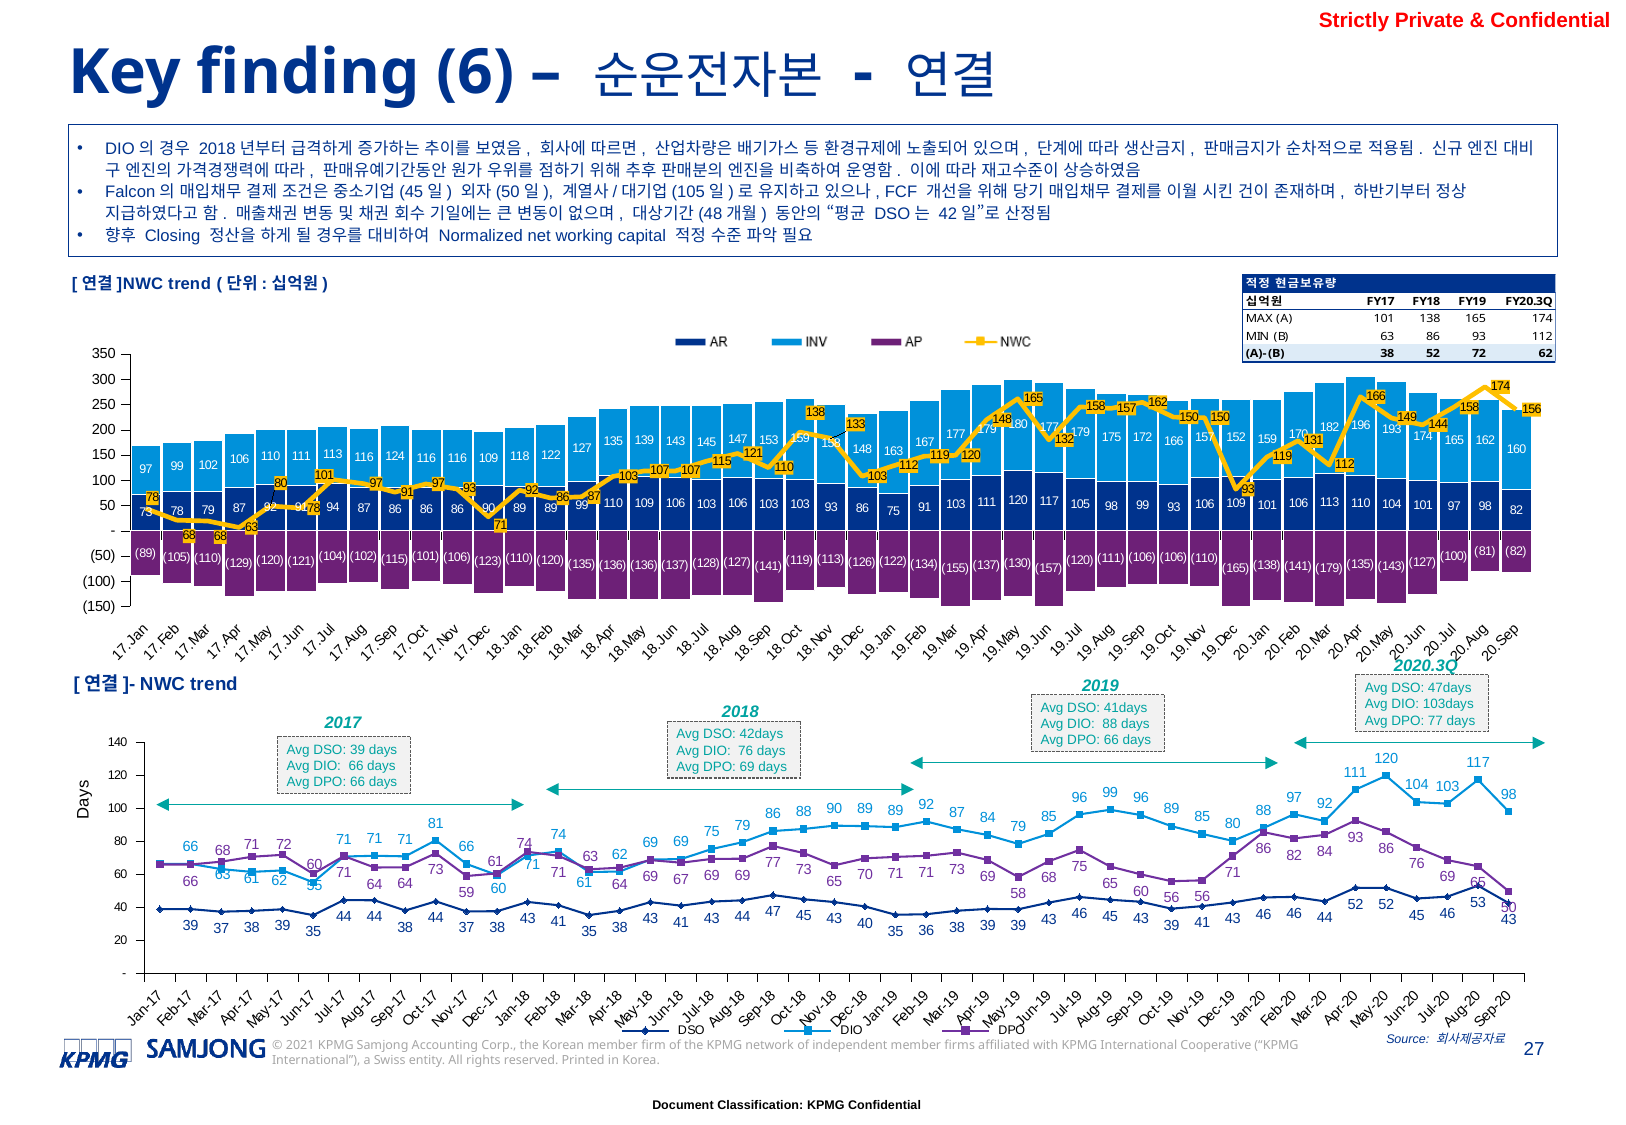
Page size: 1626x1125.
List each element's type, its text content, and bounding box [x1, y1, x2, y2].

text_box DIO의 경우 2018년부터 급격하게 증가하는 추이를 보였음, 회사에 따르면, 산업차량은 배기가스 등 환경규제에 노출되어 있으며, 단계에 따라 생산금지, 판매금지가 순차적으로 적용됨. 신규 엔진 대비 구 엔진의 가격경쟁력에 따라, 판매유예기간동안 원가 우위를 점하기 위해 추후 판매분의 엔진을 비축하여 운영함. 이에 따라 재고수준이 상승하였음 Falcon의 매입채무 결제 조건은 중소기업(45일) 외자(50일), 계열사/대기업(105일)로 유지하고 있으나, FCF 개선을 위해 당기 매입채무 결제를 이월 시킨 건이 존재하며, 하반기부터 정상 지급하였다고 함. 매출채권 변동 및 채권 회수 기일에는 큰 변동이 없으며, 대상기간(48개월) 동안의 “평균 DSO는 42일”로 산정됨 향후 Closing 정산을 하게 될 경우를 대비하여 Normalized net working capital 적정 수준 파악 필요 [67, 123, 1558, 257]
text_box Key finding (6) – 순운전자본 - 연결 [68, 21, 1558, 117]
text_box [156, 674, 1546, 805]
picture [51, 1015, 273, 1091]
picture [1241, 273, 1557, 364]
chart [67, 267, 1557, 1047]
picture [667, 330, 1035, 352]
